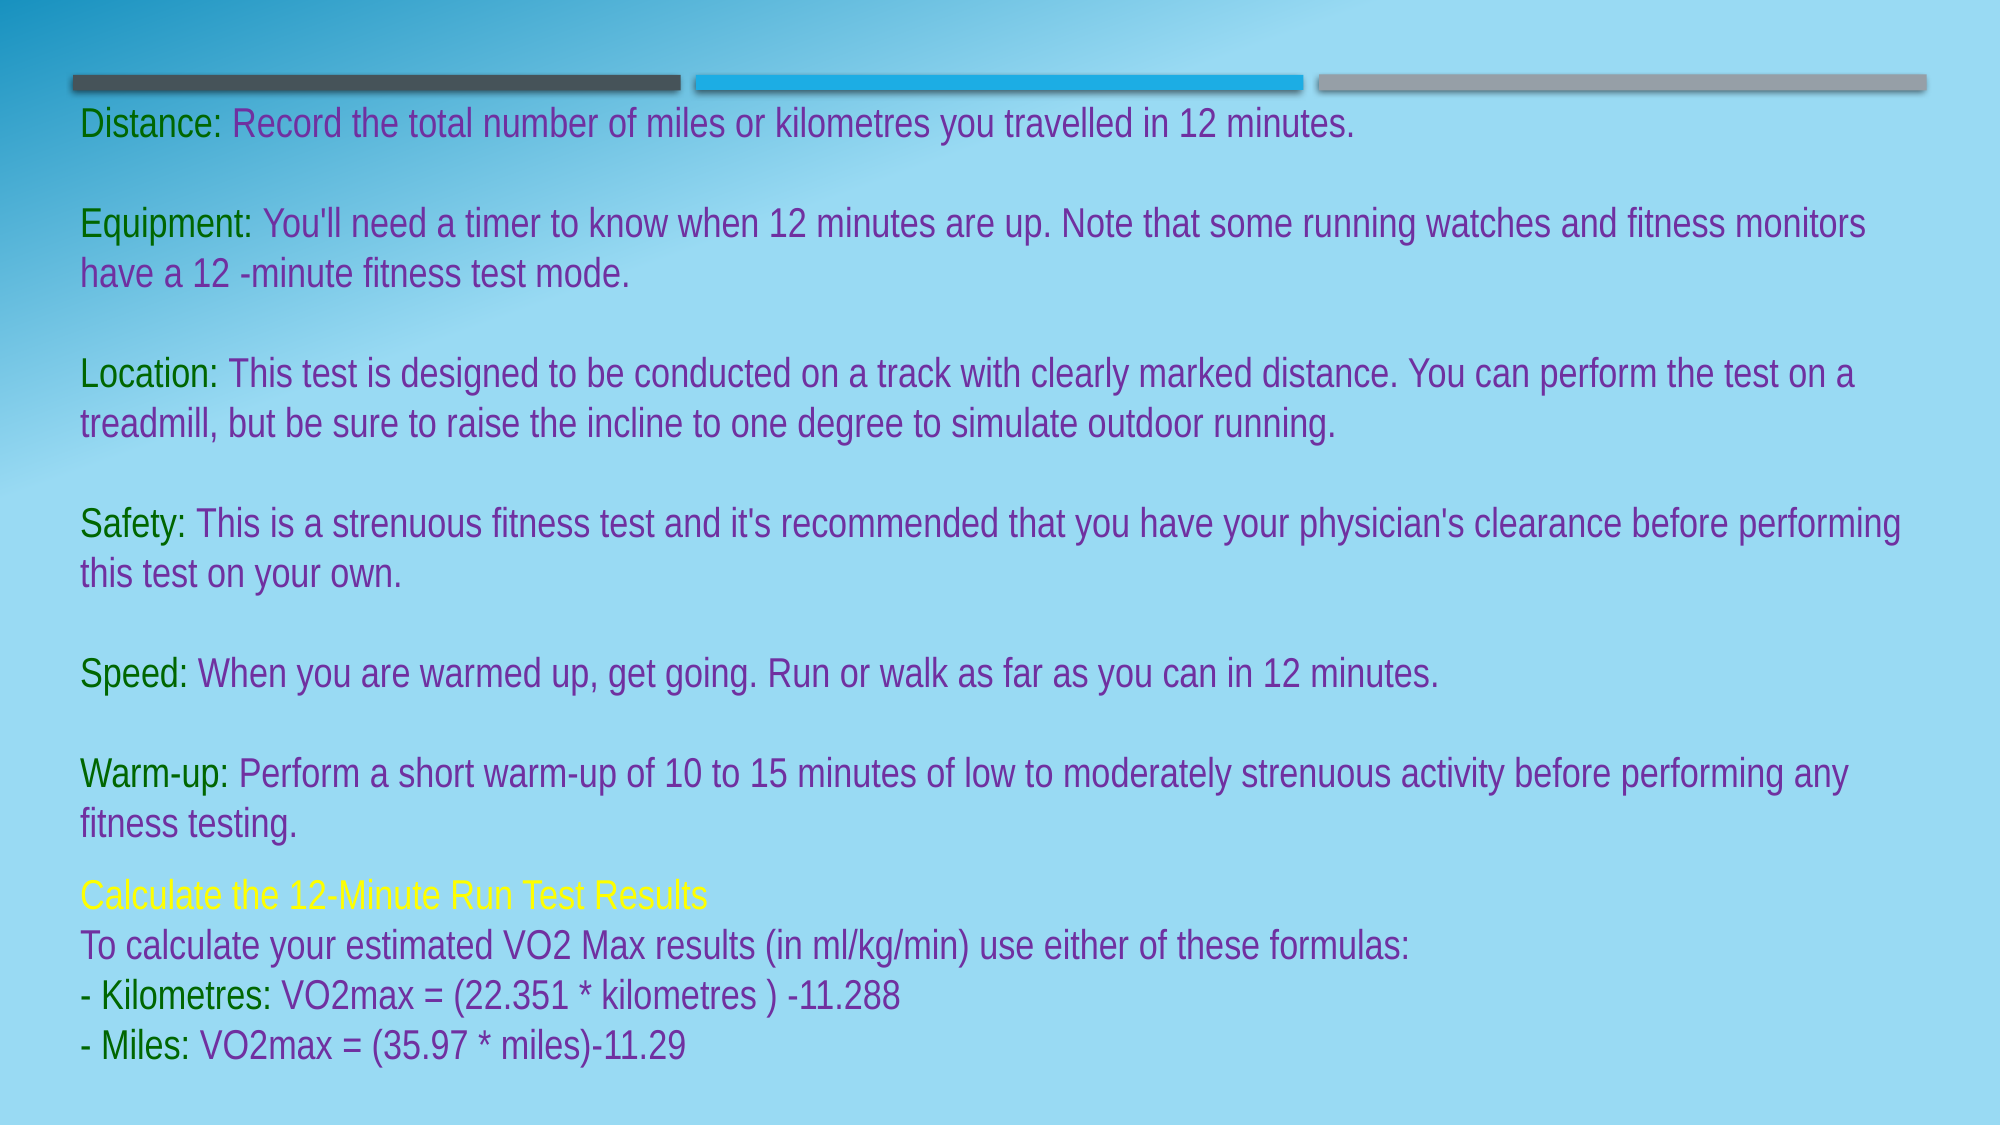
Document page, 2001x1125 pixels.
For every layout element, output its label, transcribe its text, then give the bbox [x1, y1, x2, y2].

text_box Distance: Record the total number of miles or kilometres you travelled in 12 minutes. Equipment: You'll need a timer to know when 12 minutes are up. Note that some running watches and fitness monitors have a 12 -minute fitness test mode. Location: This test is designed to be conducted on a track with clearly marked distance. You can perform the test on a treadmill, but be sure to raise the incline to one degree to simulate outdoor running. Safety: This is a strenuous fitness test and it's recommended that you have your physician's clearance before performing this test on your own. Speed: When you are warmed up, get going. Run or walk as far as you can in 12 minutes. Warm-up: Perform a short warm-up of 10 to 15 minutes of low to moderately strenuous activity before performing any fitness testing. [65, 88, 1928, 854]
text_box Calculate the 12-Minute Run Test Results To calculate your estimated VO2 Max results (in ml/kg/min) use either of these formulas: - Kilometres: VO2max = (22.351 * kilometres ) -11.288 - Miles: VO2max = (35.97 * miles)-11.29 [65, 860, 1921, 1076]
